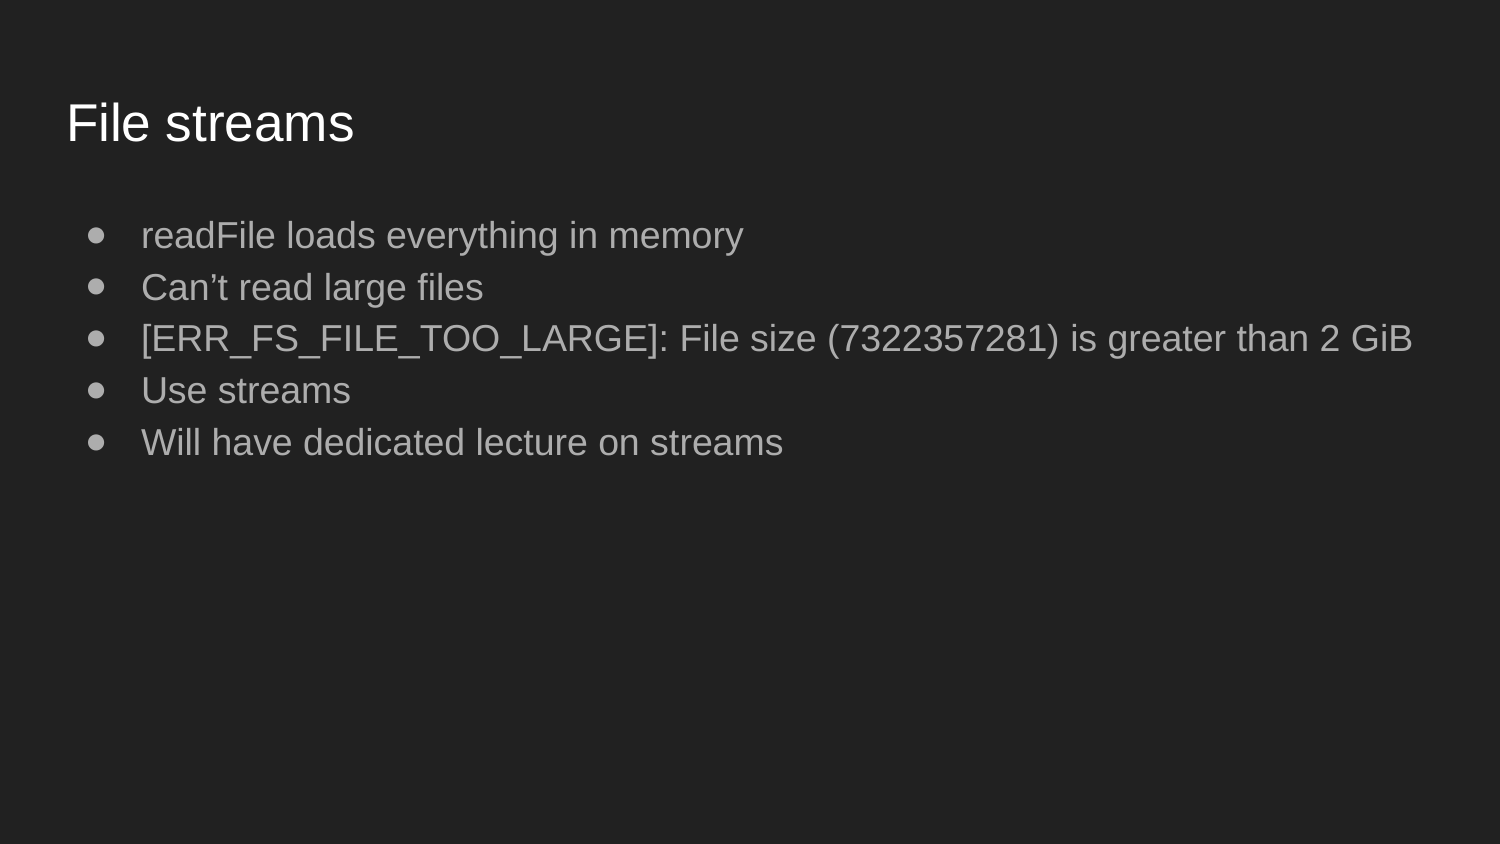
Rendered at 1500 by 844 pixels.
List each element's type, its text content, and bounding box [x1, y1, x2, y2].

list readFile loads everything in memory Can’t read large files [ERR_FS_FILE_TOO_LARGE]: File size (7322357281) is greater than 2 GiB Use streams Will have dedicated lecture on streams [51, 189, 1449, 750]
title File streams [51, 72, 1449, 167]
